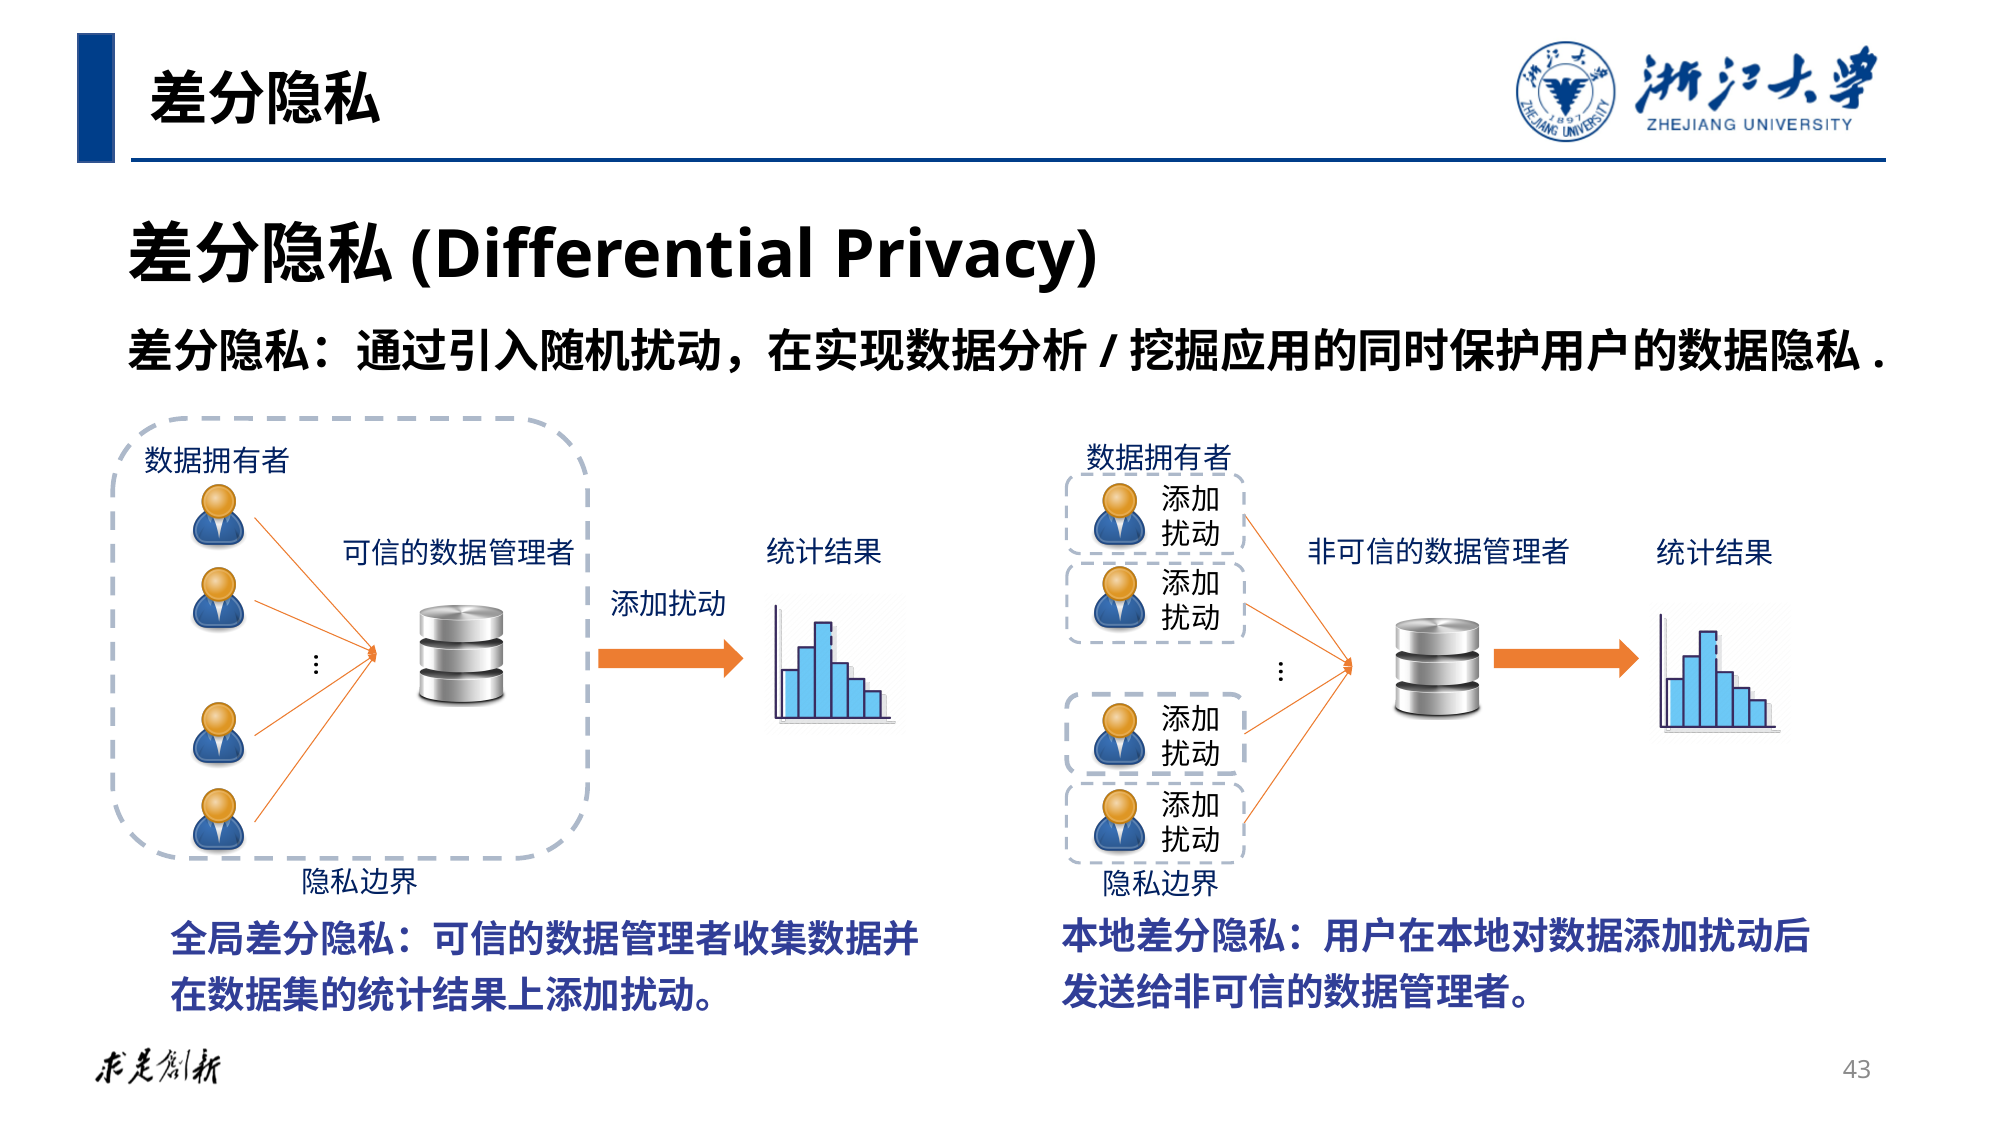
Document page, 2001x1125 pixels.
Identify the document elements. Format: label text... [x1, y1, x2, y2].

text_box [1065, 566, 1071, 641]
text_box 本地差分隐私：用户在本地对数据添加扰动后发送给非可信的数据管理者。 [1046, 893, 1829, 1021]
picture [76, 1036, 239, 1096]
text_box 全局差分隐私：可信的数据管理者收集数据并在数据集的统计结果上添加扰动。 [155, 896, 937, 1024]
text_box [1065, 697, 1071, 772]
text_box 差分隐私(Differential Privacy) [112, 203, 1328, 299]
text_box [1065, 786, 1071, 861]
text_box 差分隐私 [118, 53, 413, 171]
text_box [1065, 477, 1071, 552]
text_box 差分隐私：通过引入随机扰动，在实现数据分析/挖掘应用的同时保护用户的数据隐私. [112, 313, 1967, 384]
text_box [112, 418, 907, 907]
picture [1488, 24, 1887, 146]
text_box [1071, 432, 1797, 909]
slide_number 43 [1548, 1041, 1887, 1101]
